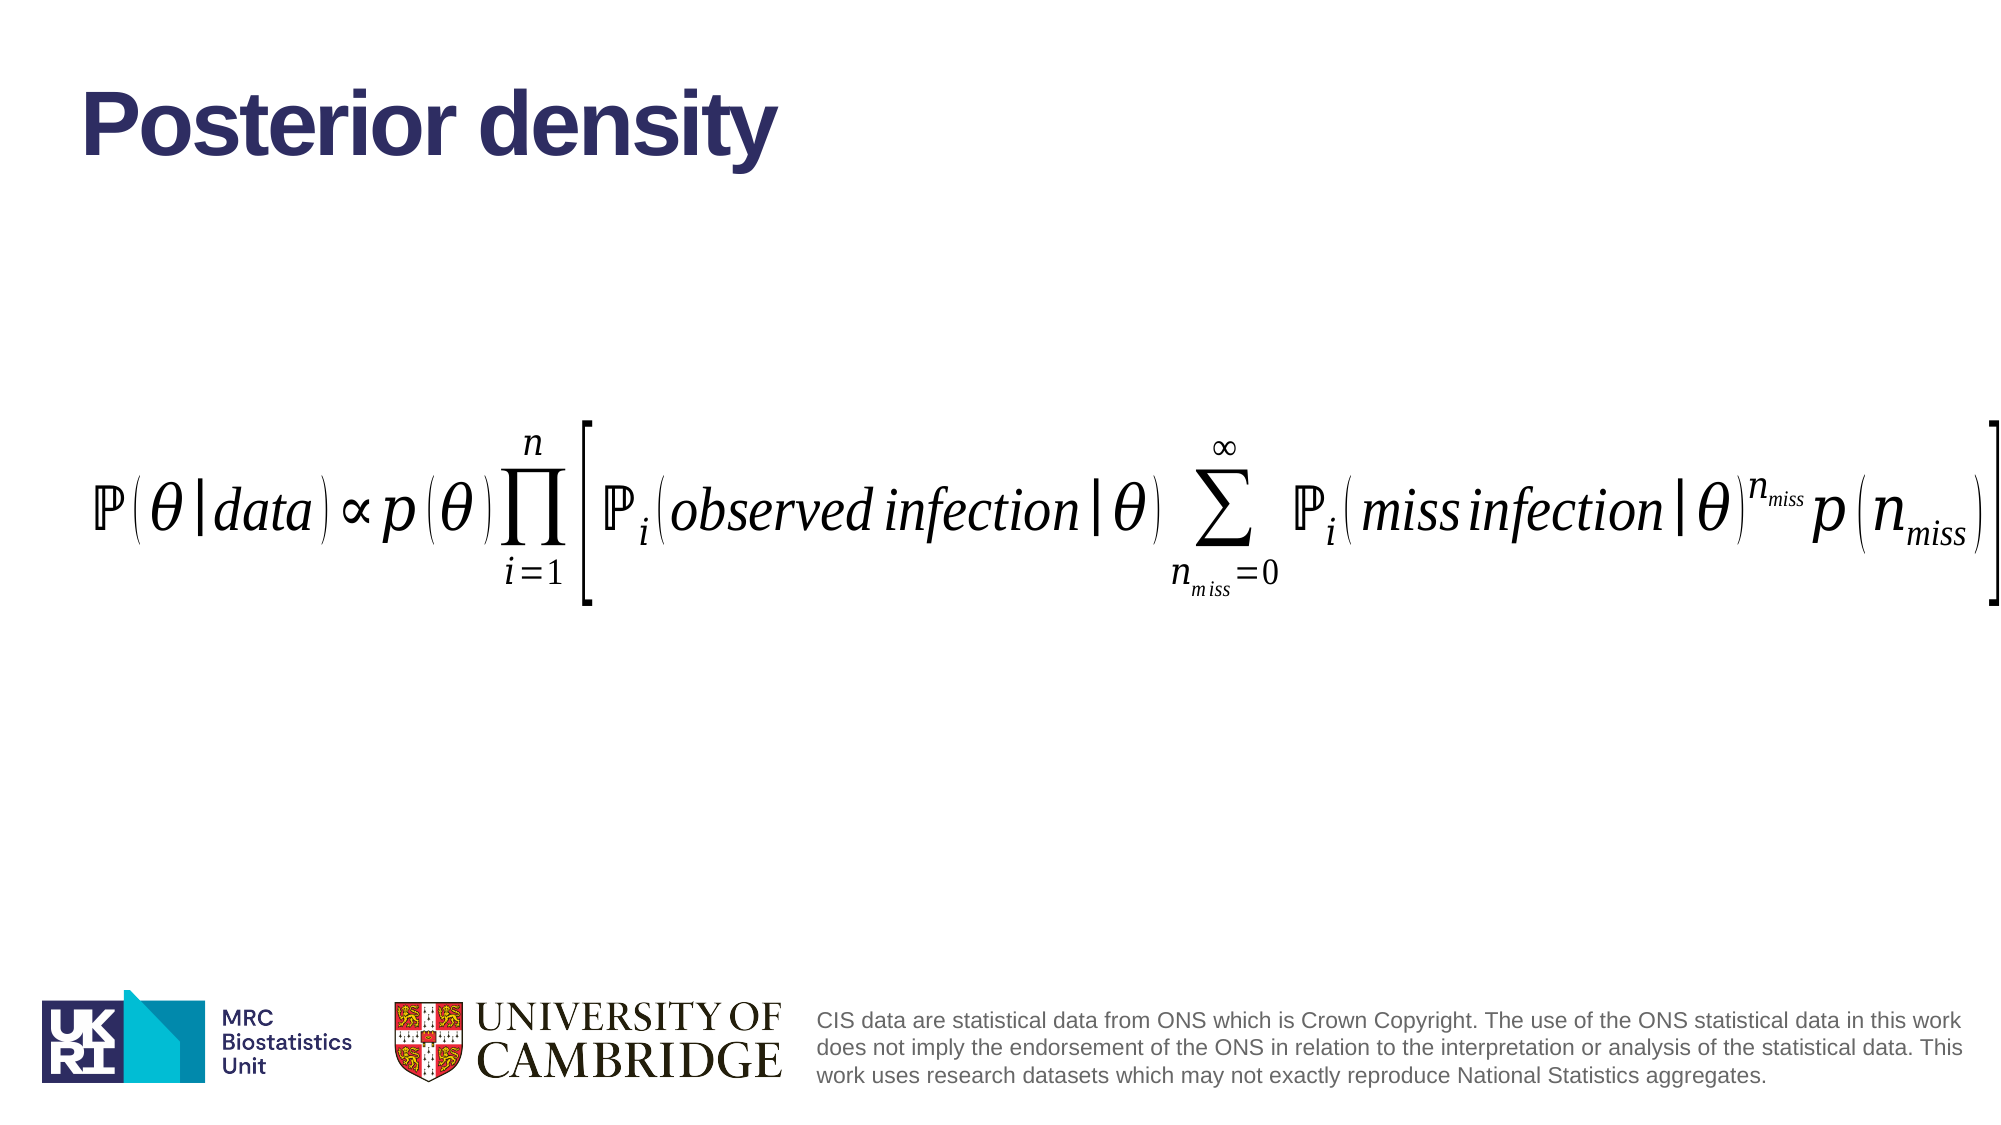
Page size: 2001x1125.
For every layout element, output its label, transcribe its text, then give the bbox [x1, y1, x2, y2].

text_box CIS data are statistical data from ONS which is Crown Copyright. The use of the ONS statistical data in this work does not imply the endorsement of the ONS in relation to the interpretation or analysis of the statistical data. This work uses research datasets which may not exactly reproduce National Statistics aggregates. [801, 998, 1988, 1096]
text_box Posterior density [66, 56, 1907, 182]
picture [42, 990, 782, 1083]
